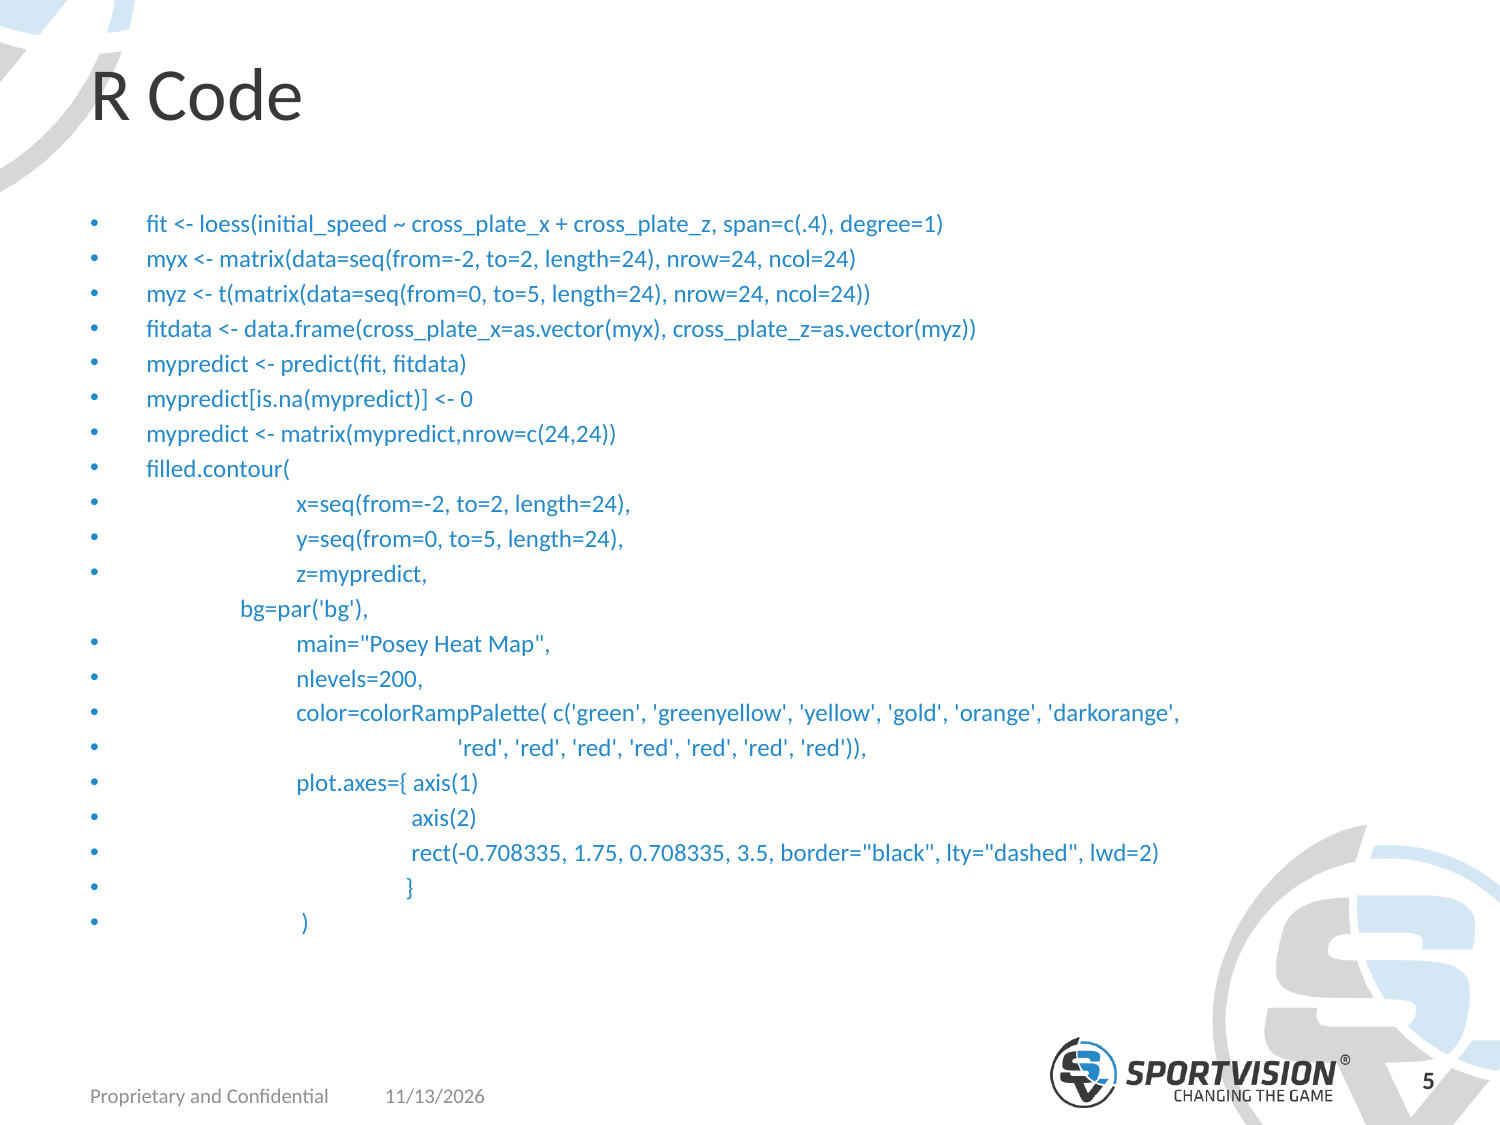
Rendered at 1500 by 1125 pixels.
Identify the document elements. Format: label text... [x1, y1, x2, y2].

picture [0, 0, 138, 224]
list fit <- loess(initial_speed ~ cross_plate_x + cross_plate_z, span=c(.4), degree=1) myx <- matrix(data=seq(from=-2, to=2, length=24), nrow=24, ncol=24) myz <- t(matrix(data=seq(from=0, to=5, length=24), nrow=24, ncol=24)) fitdata <- data.frame(cross_plate_x=as.vector(myx), cross_plate_z=as.vector(myz)) mypredict <- predict(fit, fitdata) mypredict[is.na(mypredict)] <- 0 mypredict <- matrix(mypredict,nrow=c(24,24)) filled.contour( x=seq(from=-2, to=2, length=24), y=seq(from=0, to=5, length=24), z=mypredict, bg=par('bg'), main="Posey Heat Map", nlevels=200, color=colorRampPalette( c('green', 'greenyellow', 'yellow', 'gold', 'orange', 'darkorange', 'red', 'red', 'red', 'red', 'red', 'red', 'red')), plot.axes={ axis(1) axis(2) rect(-0.708335, 1.75, 0.708335, 3.5, border="black", lty="dashed", lwd=2) } ) [75, 200, 1425, 1018]
title R Code [75, 37, 1425, 125]
picture [1050, 825, 1500, 1125]
footer Proprietary and Confidential [75, 1065, 363, 1125]
slide_number 5 [1350, 1050, 1450, 1110]
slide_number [363, 1065, 500, 1125]
